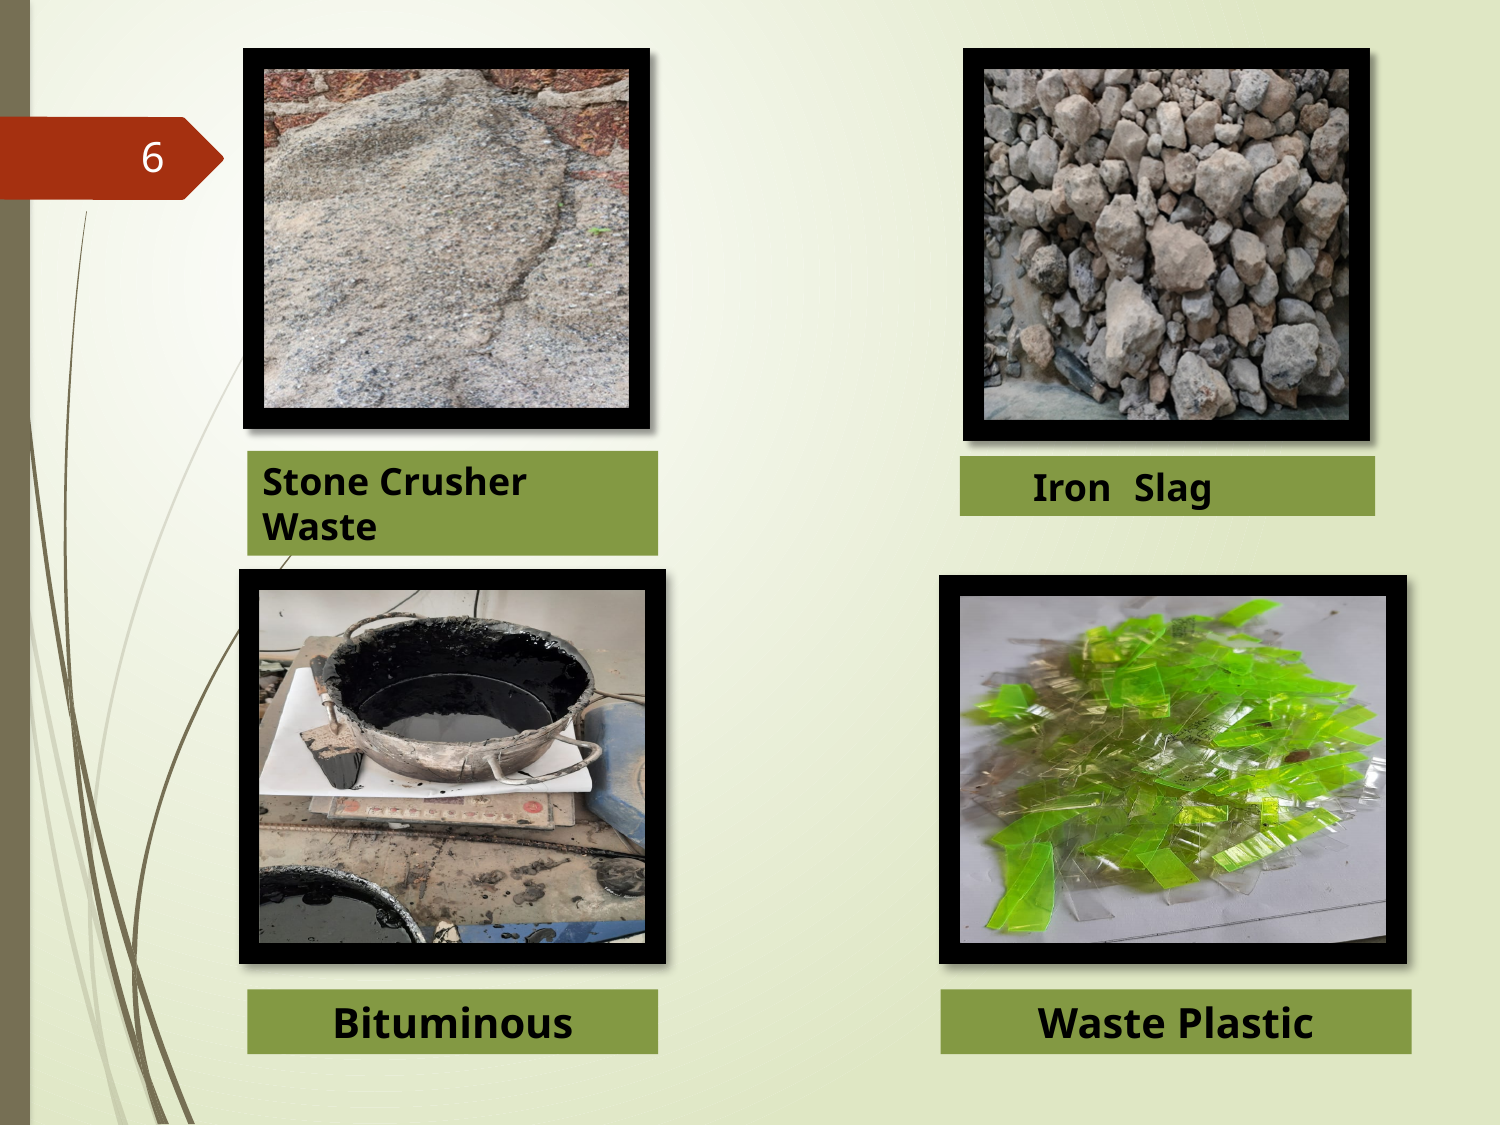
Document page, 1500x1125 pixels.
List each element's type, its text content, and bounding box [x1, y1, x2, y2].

picture [259, 589, 646, 944]
picture [239, 43, 666, 445]
text_box Stone Crusher Waste [247, 453, 659, 556]
picture [959, 595, 1387, 944]
text_box Bituminous [247, 989, 659, 1055]
picture [959, 43, 1387, 457]
slide_number 6 [83, 129, 180, 190]
text_box Waste Plastic [940, 989, 1412, 1055]
text_box Iron Slag [959, 463, 1376, 516]
